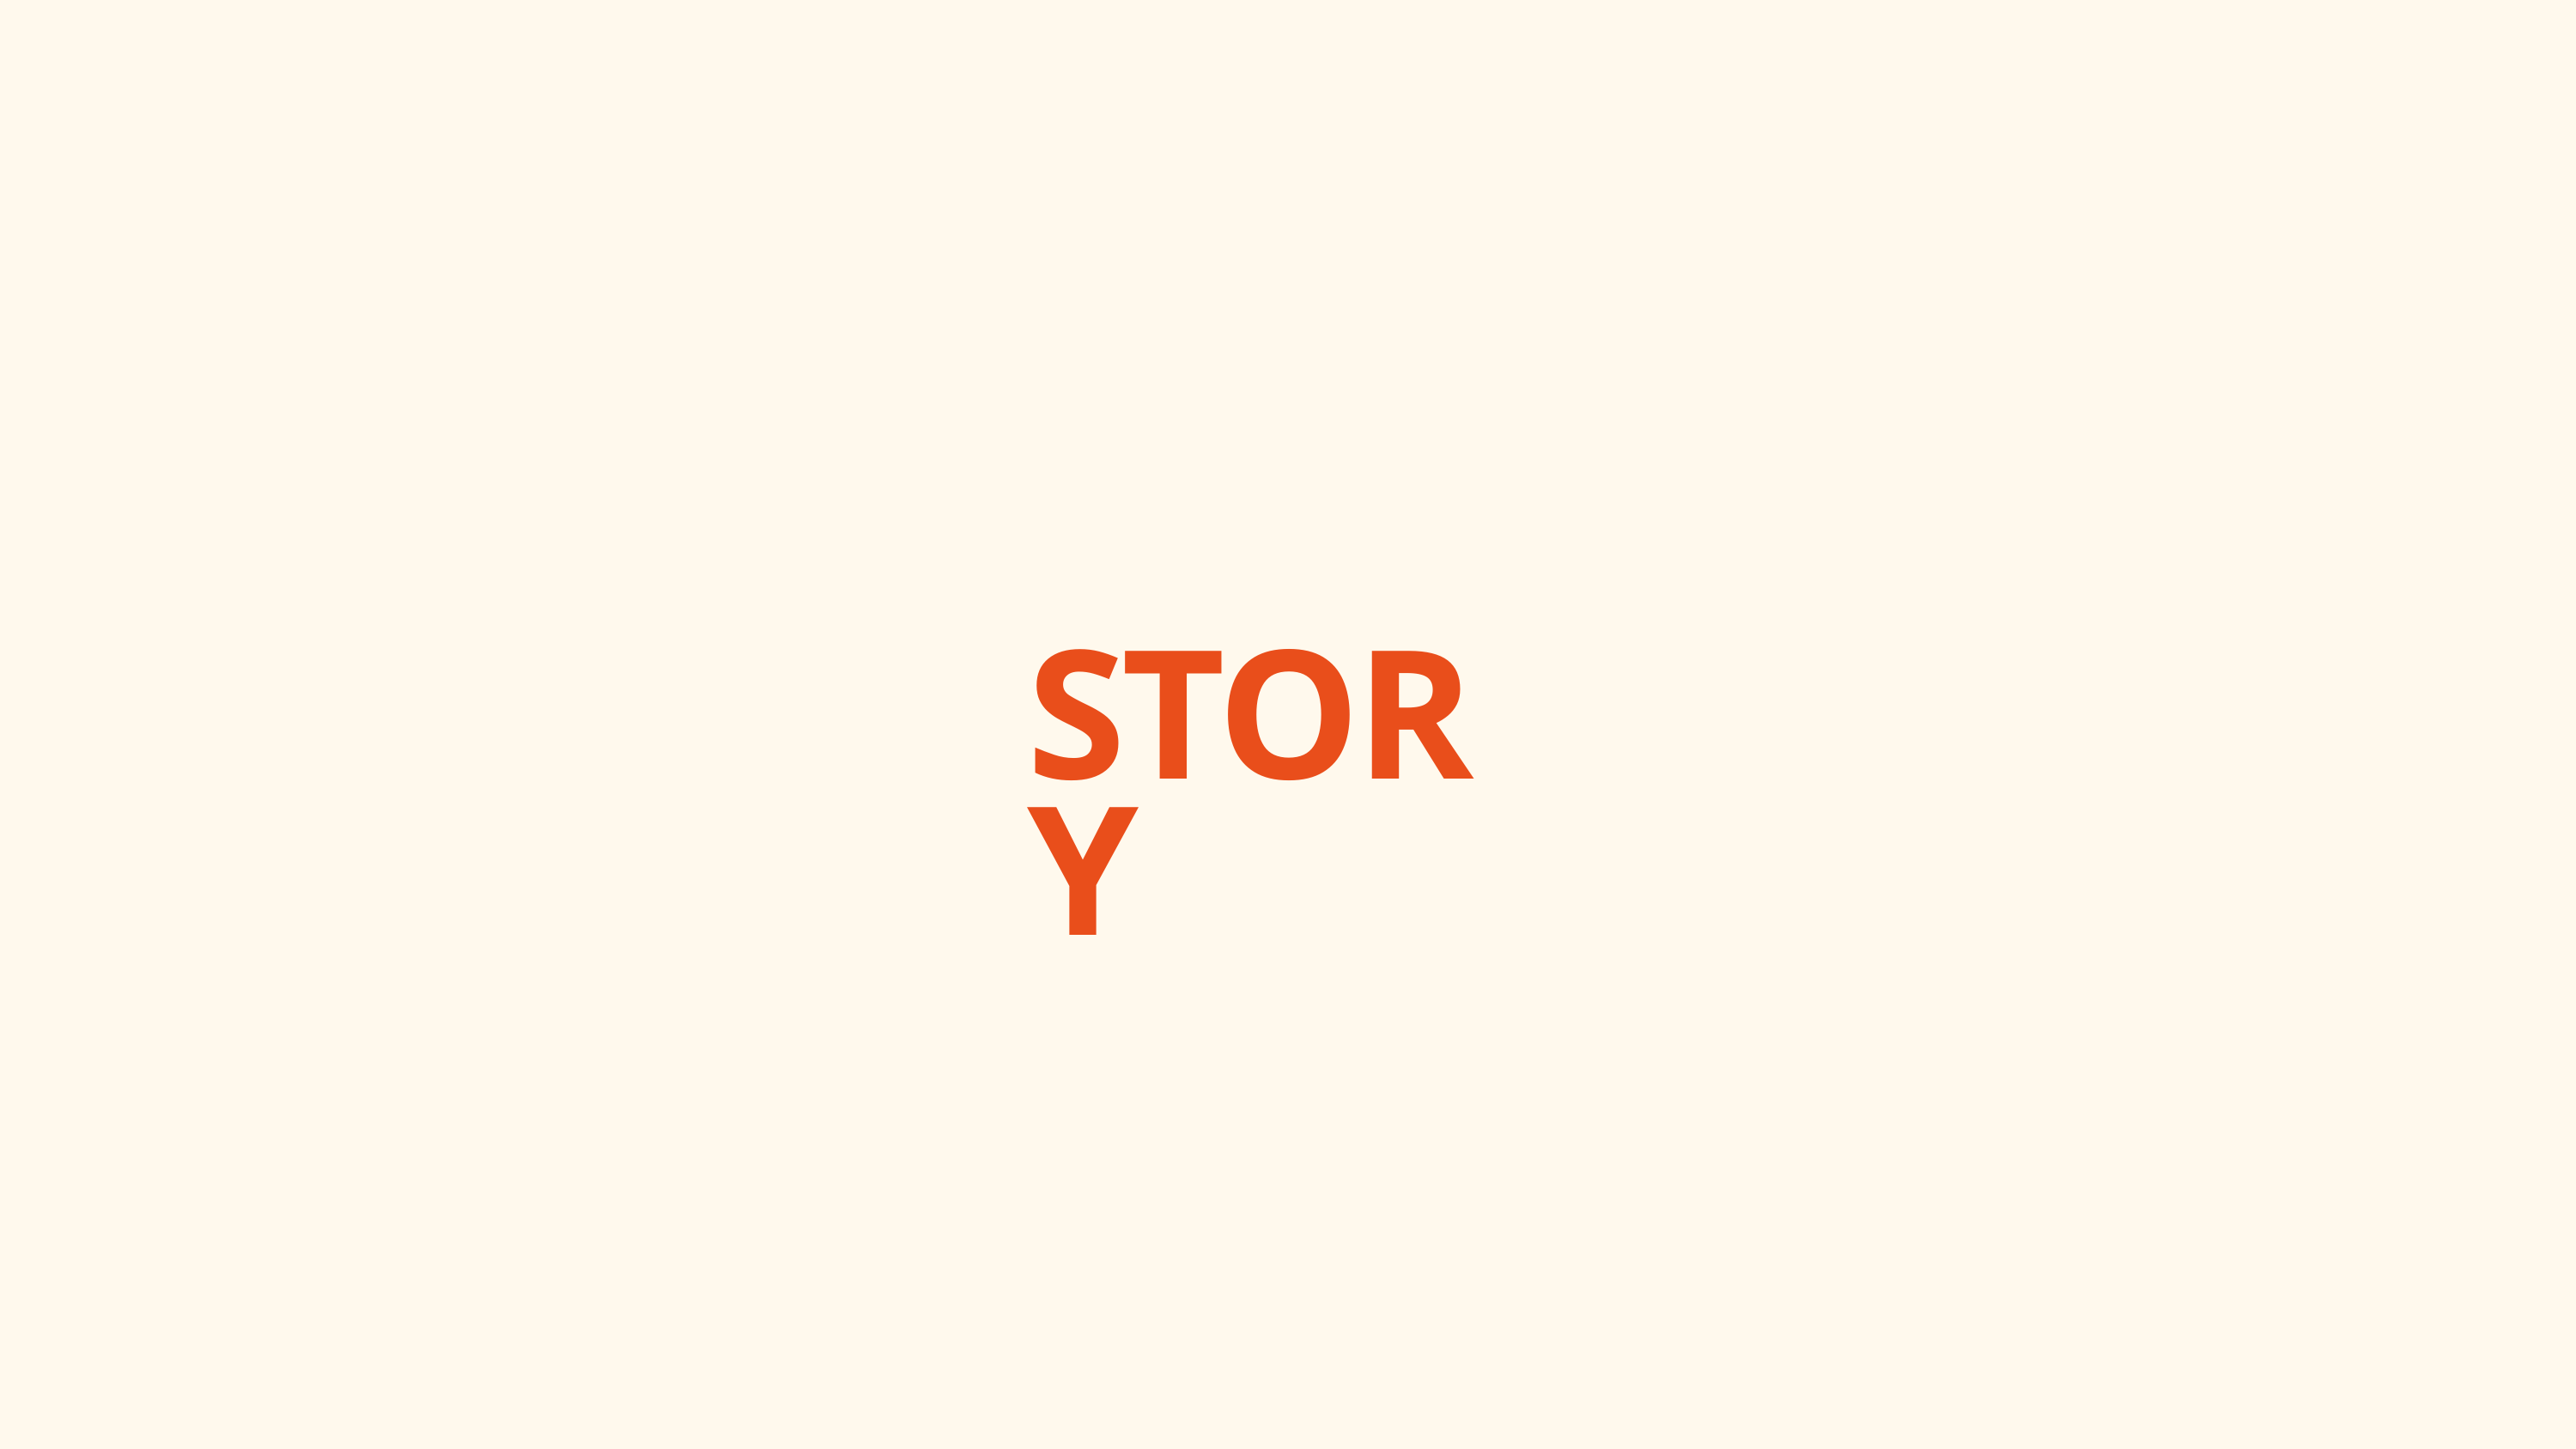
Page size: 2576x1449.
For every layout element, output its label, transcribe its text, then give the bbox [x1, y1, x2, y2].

text_box STORY [1027, 659, 1549, 971]
